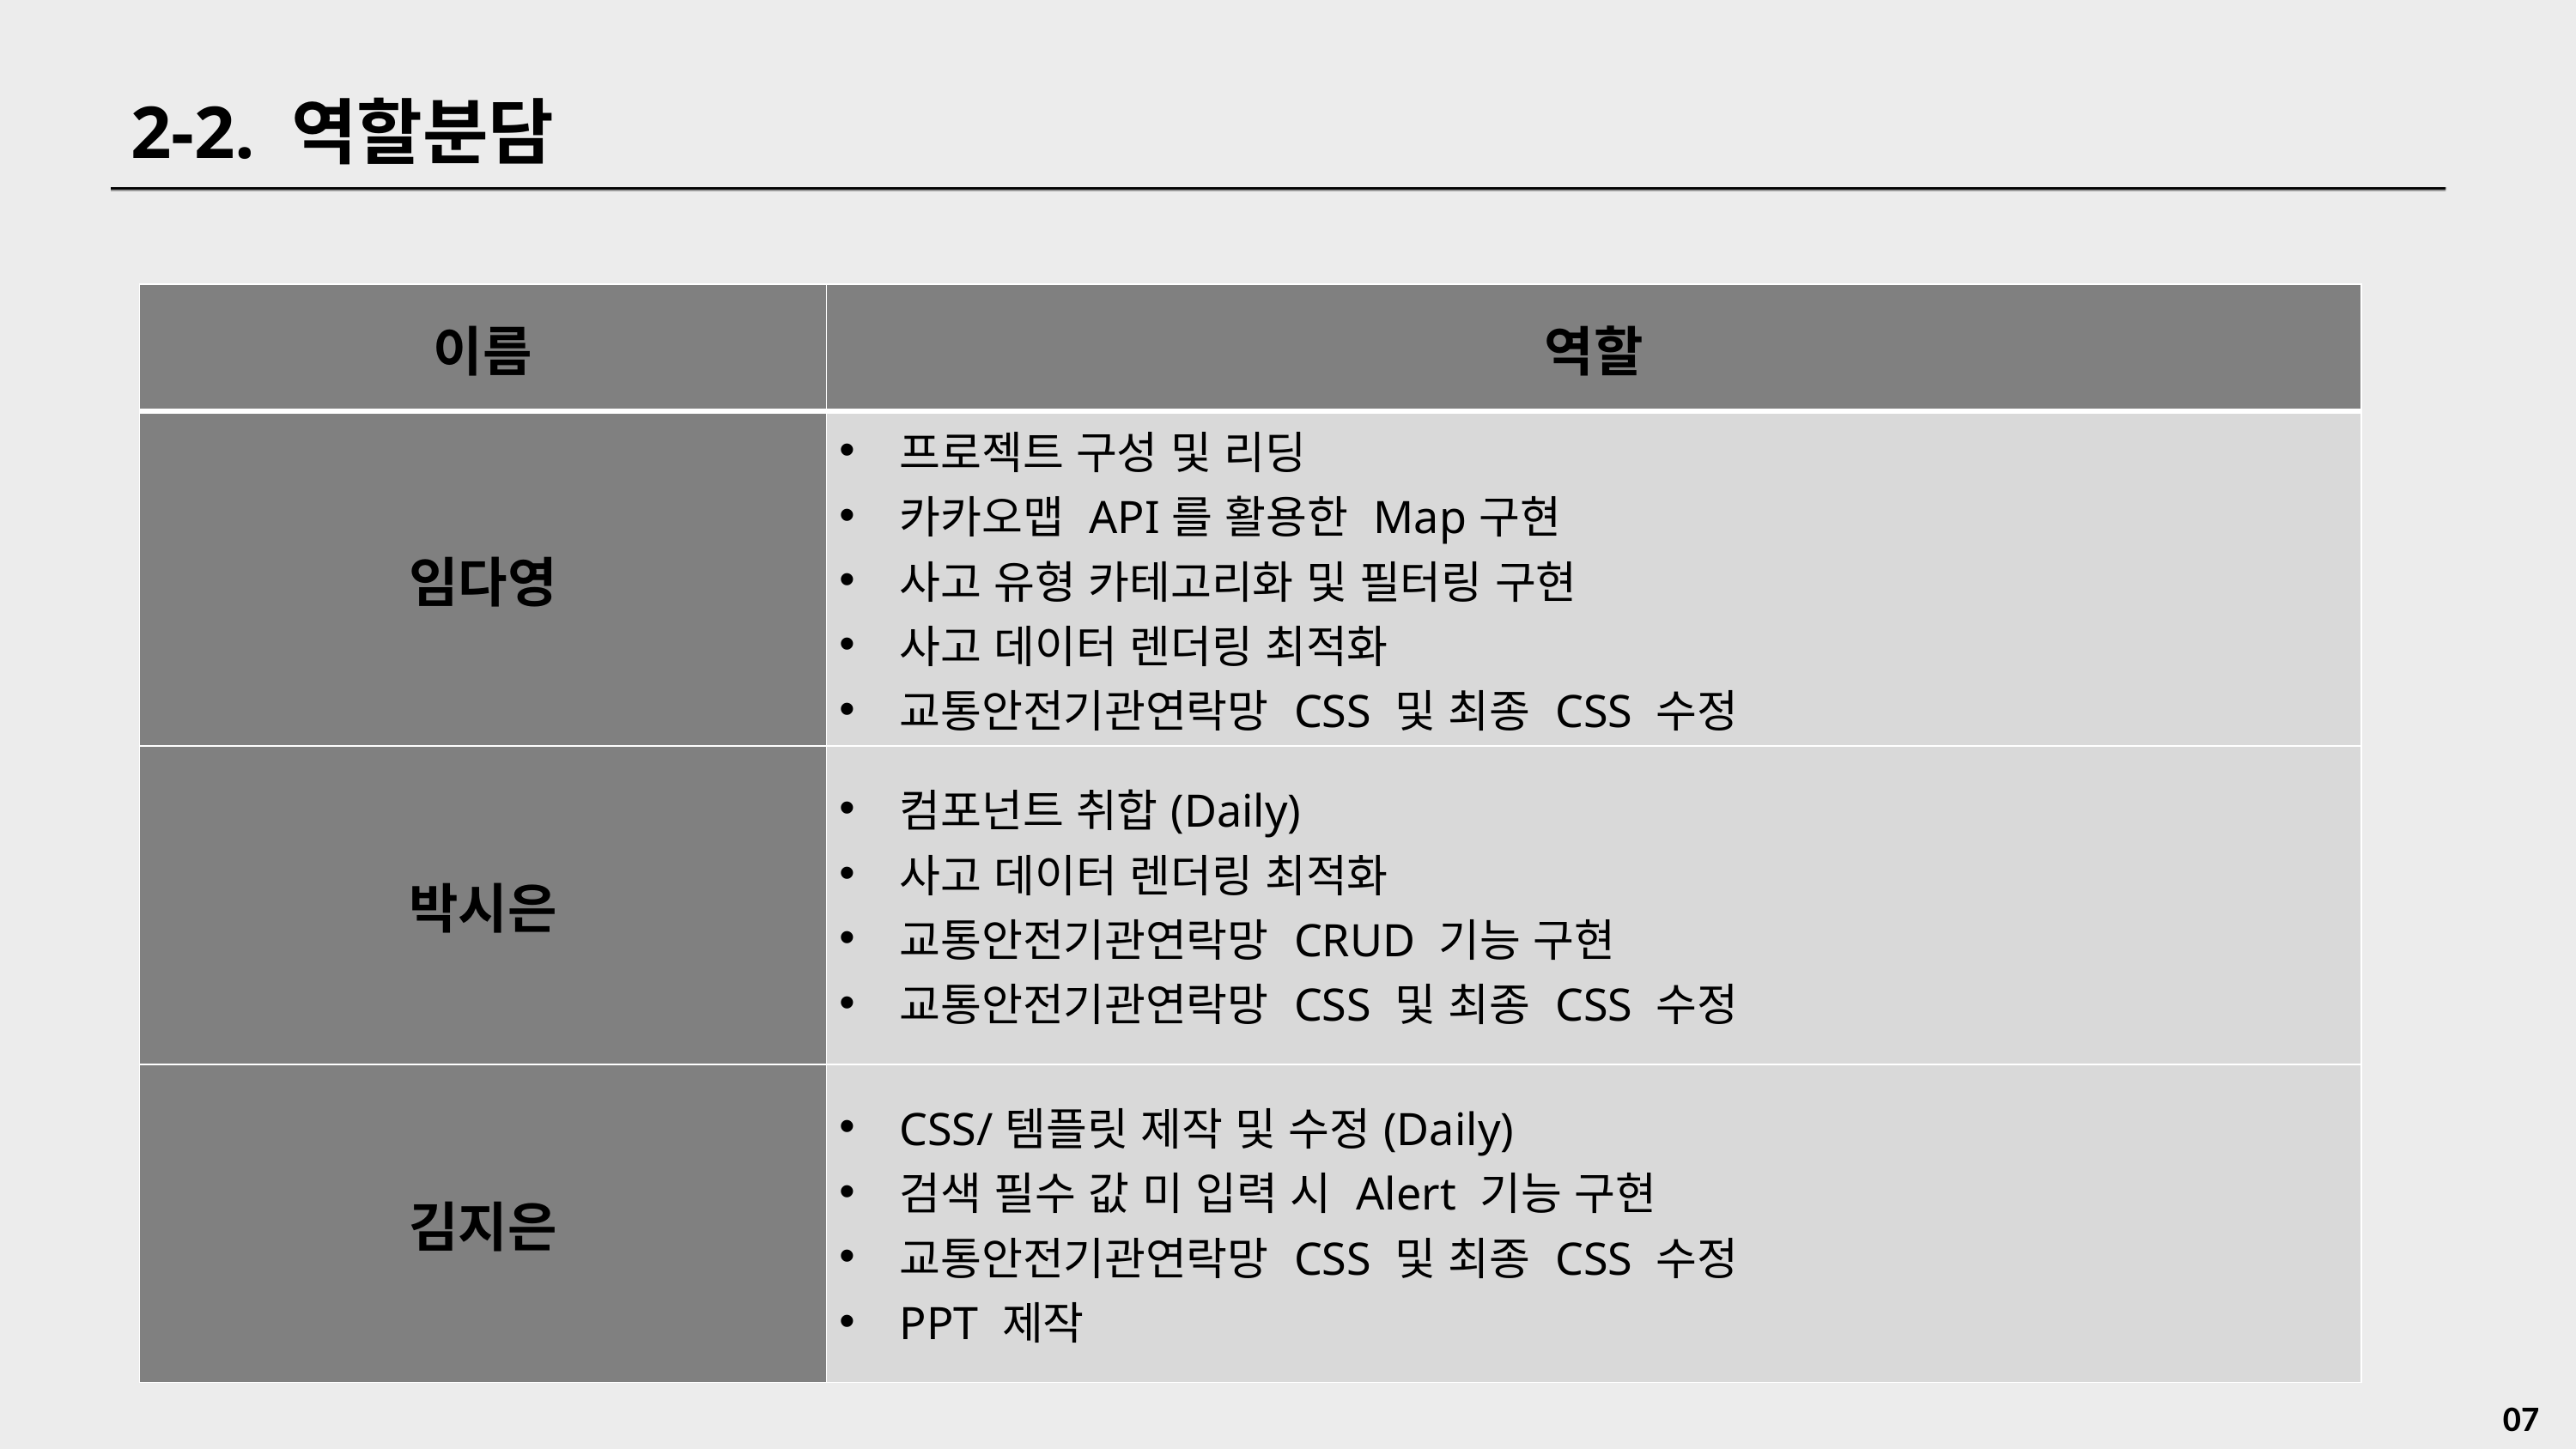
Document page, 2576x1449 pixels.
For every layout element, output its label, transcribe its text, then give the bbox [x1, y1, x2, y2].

table_cell 박시은 [140, 747, 826, 1064]
table_cell 김지은 [140, 1065, 826, 1382]
table_cell 컴포넌트 취합(Daily) 사고 데이터 렌더링 최적화 교통안전기관연락망 CRUD 기능 구현 교통안전기관연락망 CSS 및 최종 CSS 수정 [827, 747, 2360, 1064]
picture [110, 187, 2448, 192]
table_header 이름 [140, 285, 826, 409]
table_cell CSS/템플릿 제작 및 수정(Daily) 검색 필수 값 미 입력 시 Alert 기능 구현 교통안전기관연락망 CSS 및 최종 CSS 수정 PPT 제작 [827, 1065, 2360, 1382]
table_cell 프로젝트 구성 및 리딩 카카오맵 API를 활용한 Map구현 사고 유형 카테고리화 및 필터링 구현 사고 데이터 렌더링 최적화 교통안전기관연락망 CSS 및 최종 CSS 수정 시연 영상 작업 및 GitHub 작성 [827, 414, 2360, 745]
text_box 07 [2490, 1389, 2576, 1446]
table_header 역할 [827, 285, 2360, 409]
text_box 2-2. 역할분담 [118, 80, 1127, 179]
table_cell 임다영 [140, 414, 826, 745]
